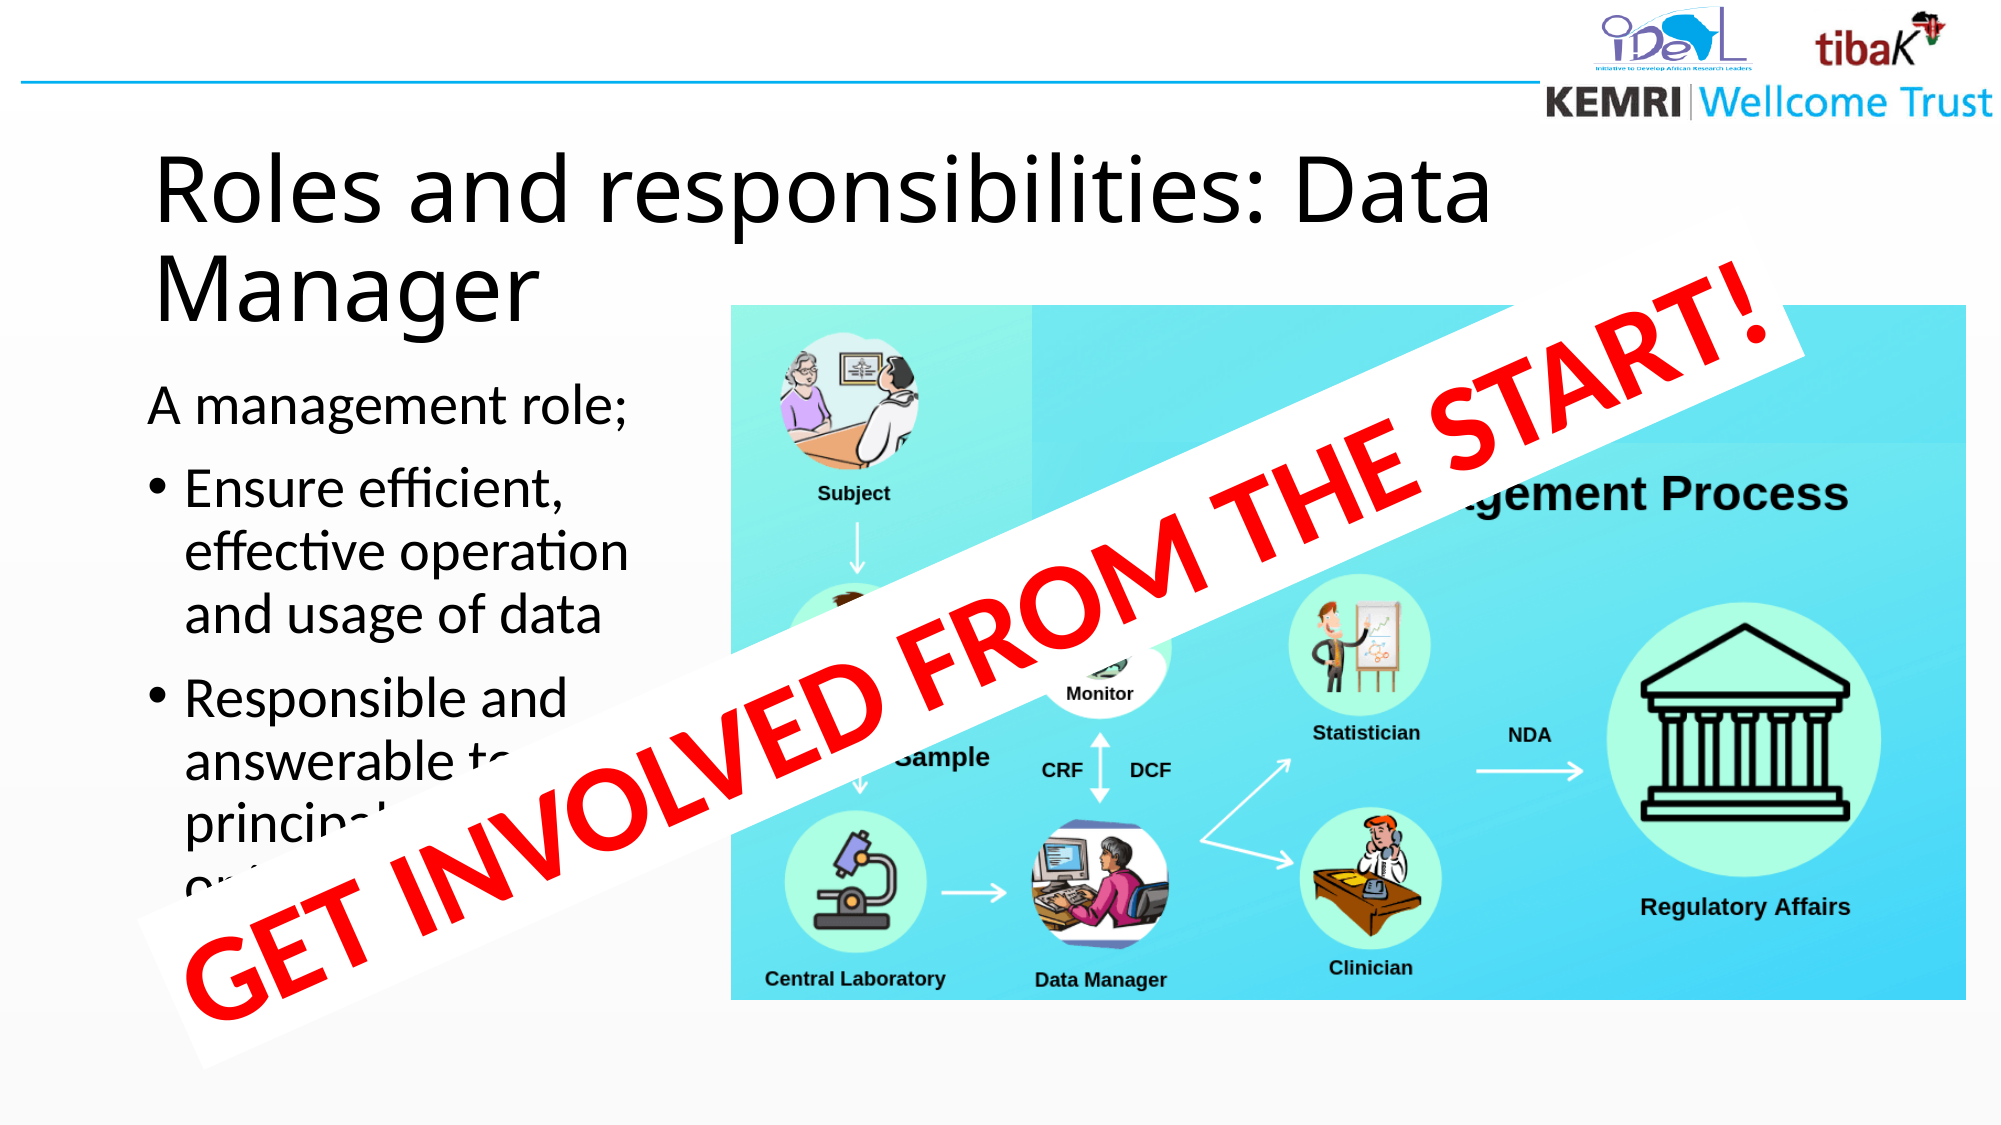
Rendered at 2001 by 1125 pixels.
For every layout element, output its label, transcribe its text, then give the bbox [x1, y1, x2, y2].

title Roles and responsibilities: Data Manager [137, 133, 1863, 352]
text_box GET INVOLVED FROM THE START! [1514, 205, 1783, 305]
list A management role; Ensure efficient, effective operation and usage of data Responsible and answerable to the principal researcher or investigator [132, 366, 727, 1081]
picture [1540, 0, 2000, 124]
text_box GET INVOLVED FROM THE START! [136, 654, 731, 1070]
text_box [731, 305, 1966, 1000]
